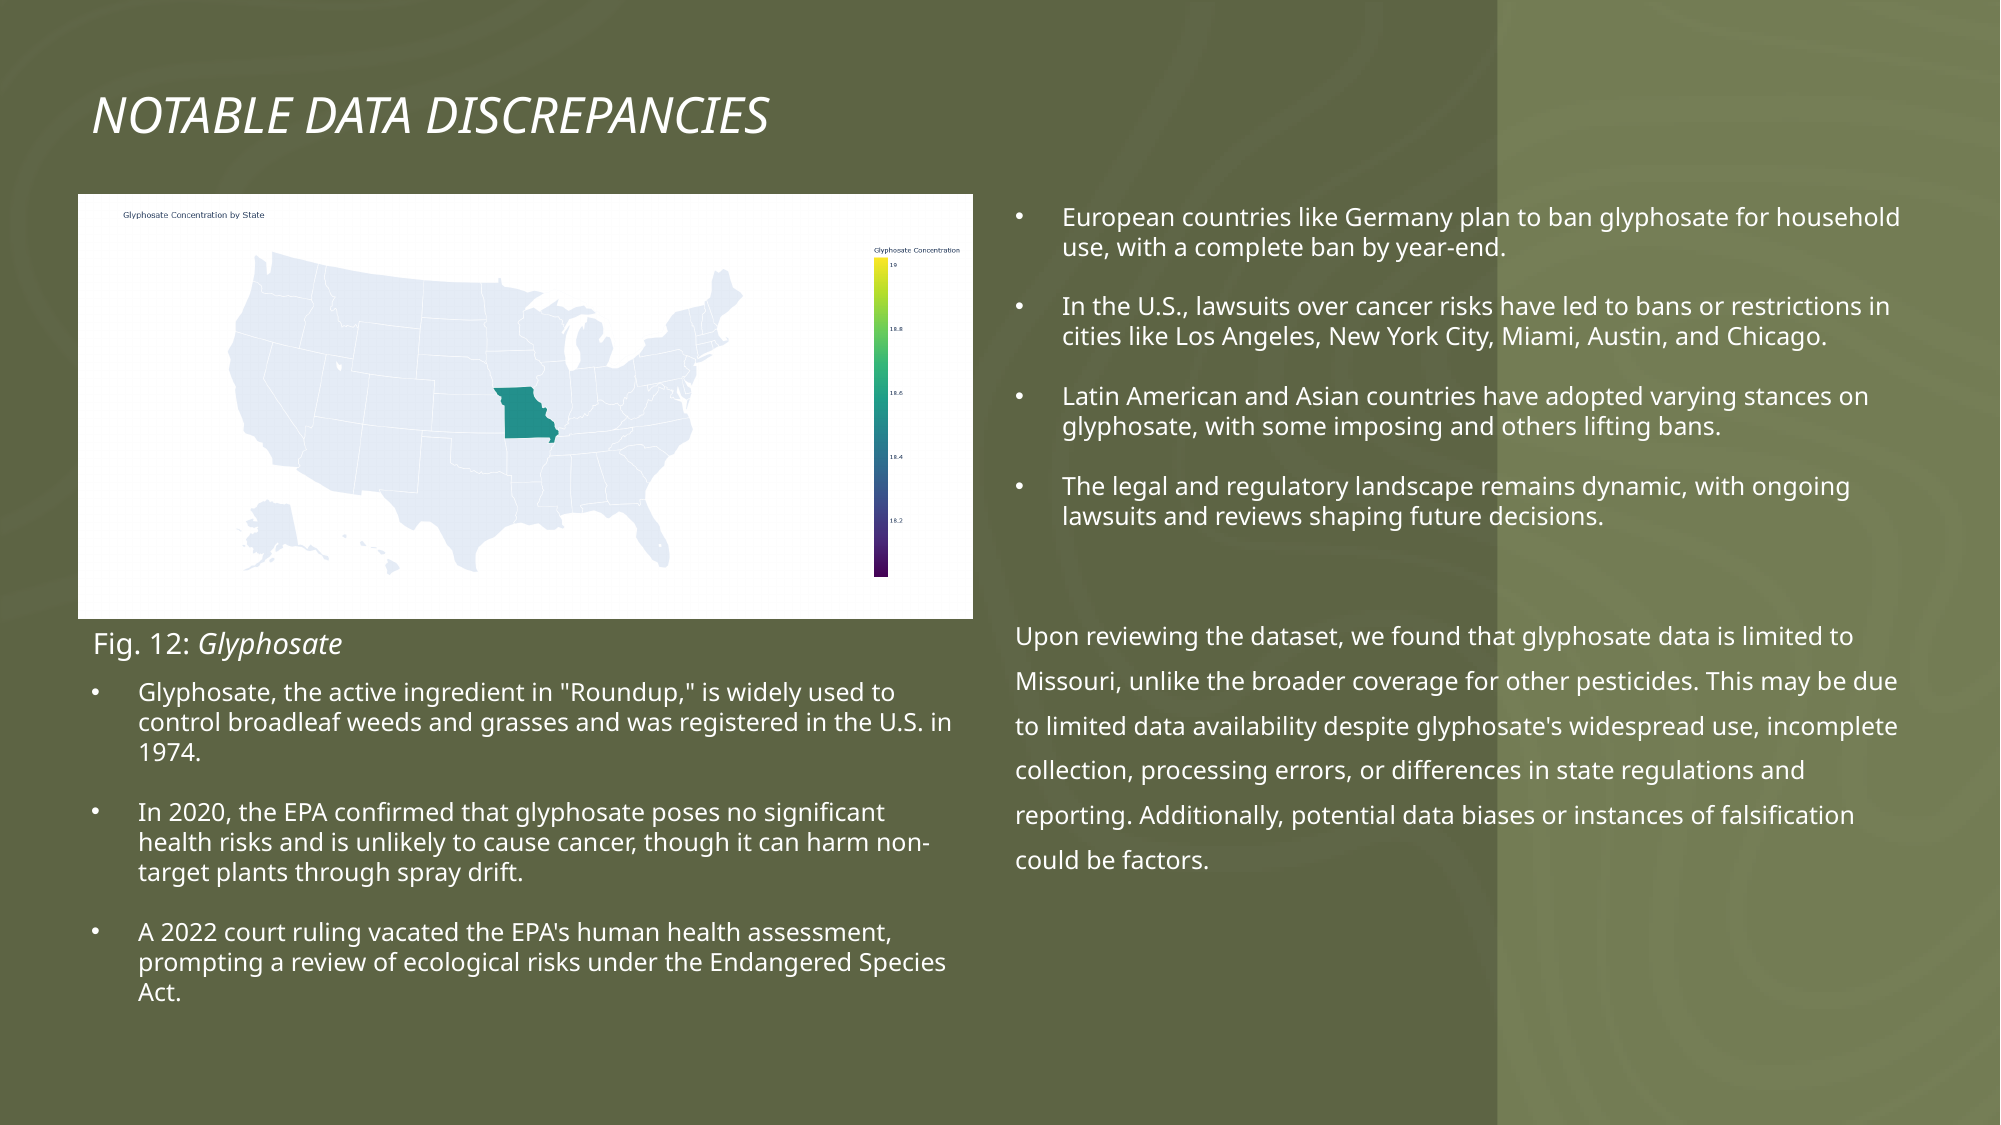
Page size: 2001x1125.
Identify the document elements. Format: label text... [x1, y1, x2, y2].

text_box NOTABLE DATA DISCREPANCIES [76, 75, 1380, 151]
text_box Glyphosate, the active ingredient in "Roundup," is widely used to control broadleaf weeds and grasses and was registered in the U.S. in 1974. In 2020, the EPA confirmed that glyphosate poses no significant health risks and is unlikely to cause cancer, though it can harm non-target plants through spray drift. A 2022 court ruling vacated the EPA's human health assessment, prompting a review of ecological risks under the Endangered Species Act. [76, 669, 972, 1044]
picture [78, 194, 974, 619]
text_box Fig. 12: Glyphosate [77, 618, 664, 669]
text_box European countries like Germany plan to ban glyphosate for household use, with a complete ban by year-end. In the U.S., lawsuits over cancer risks have led to bans or restrictions in cities like Los Angeles, New York City, Miami, Austin, and Chicago. Latin American and Asian countries have adopted varying stances on glyphosate, with some imposing and others lifting bans. The legal and regulatory landscape remains dynamic, with ongoing lawsuits and reviews shaping future decisions. Upon reviewing the dataset, we found that glyphosate data is limited to Missouri, unlike the broader coverage for other pesticides. This may be due to limited data availability despite glyphosate's widespread use, incomplete collection, processing errors, or differences in state regulations and reporting. Additionally, potential data biases or instances of falsification could be factors. [1000, 193, 1937, 912]
